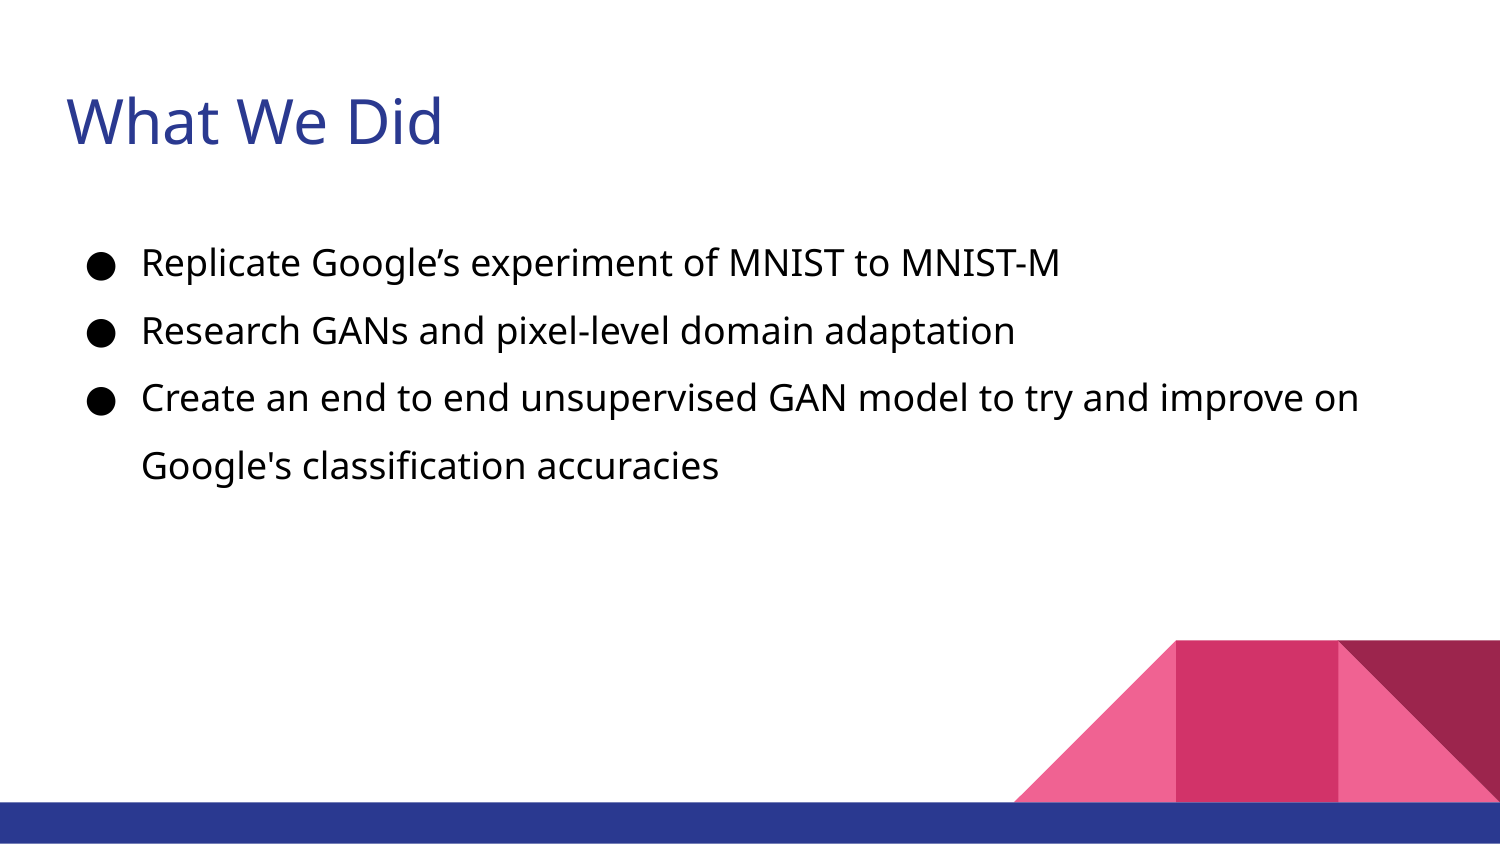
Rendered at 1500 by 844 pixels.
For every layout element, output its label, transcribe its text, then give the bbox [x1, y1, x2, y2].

title What We Did [51, 67, 1449, 167]
list Replicate Google’s experiment of MNIST to MNIST-M Research GANs and pixel-level domain adaptation Create an end to end unsupervised GAN model to try and improve on Google's classification accuracies [51, 201, 1449, 750]
